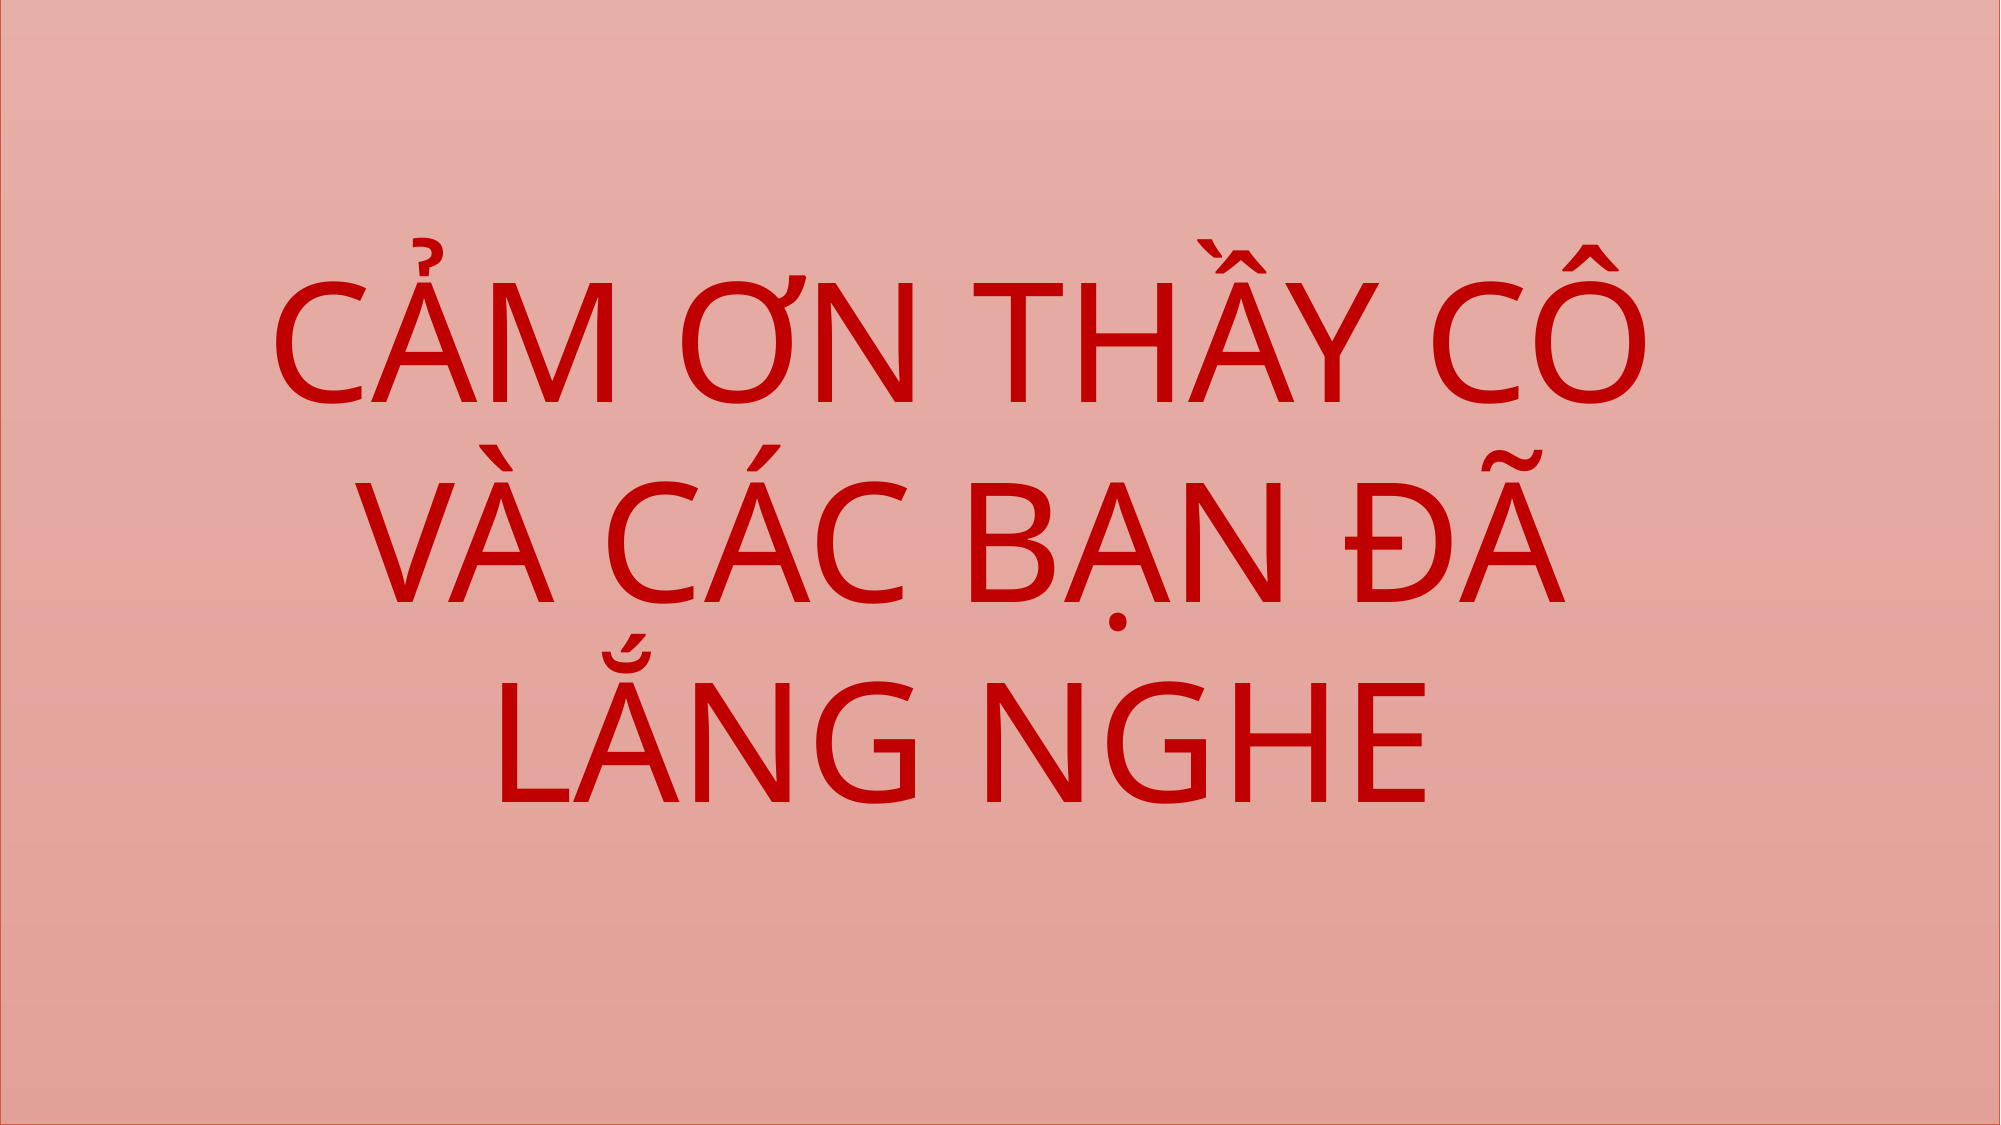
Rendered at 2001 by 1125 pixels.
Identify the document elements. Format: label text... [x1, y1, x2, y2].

text_box [0, 0, 2000, 1125]
text_box CẢM ƠN THẦY CÔ VÀ CÁC BẠN ĐÃ LẮNG NGHE [241, 228, 1681, 844]
